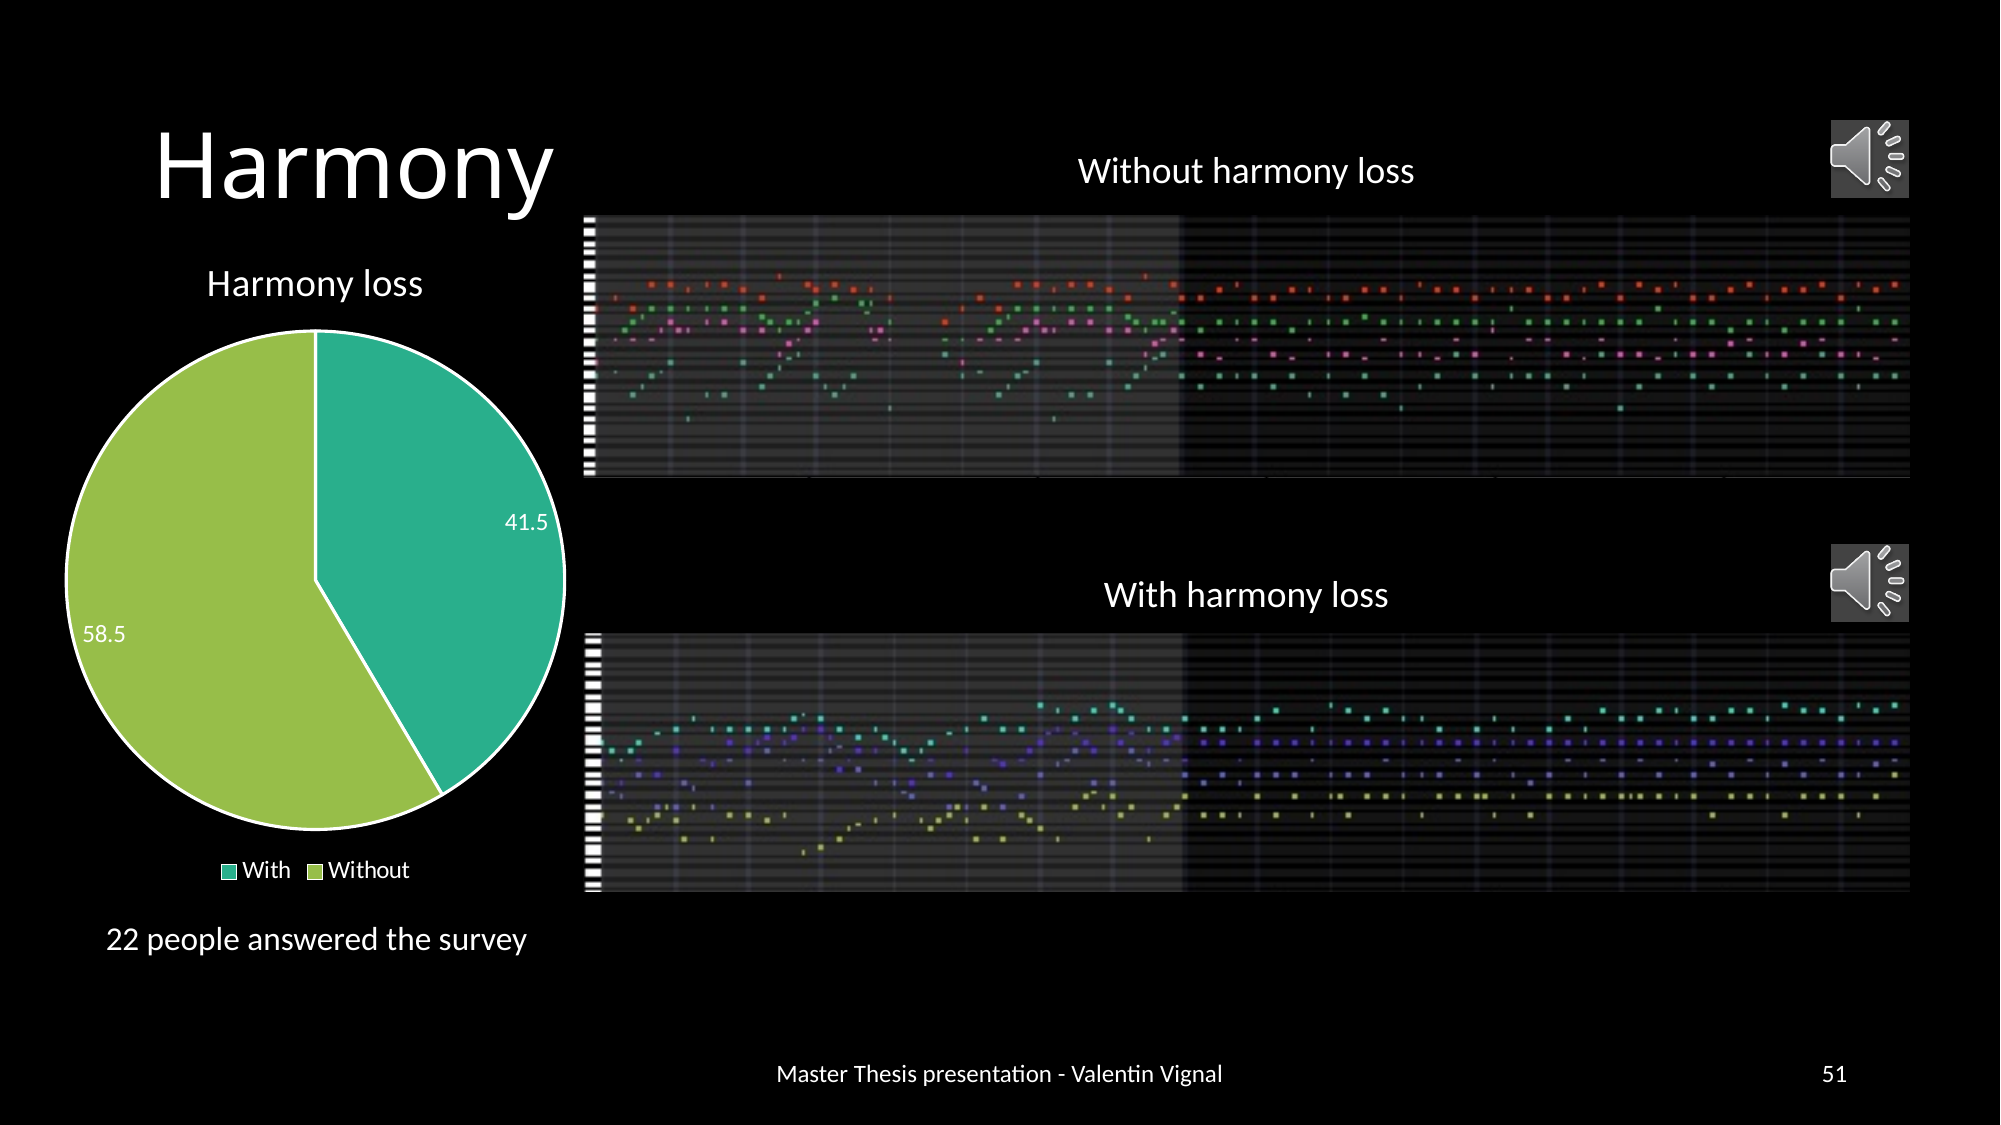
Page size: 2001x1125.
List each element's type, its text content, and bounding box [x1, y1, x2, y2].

picture [583, 633, 1910, 892]
picture [1829, 118, 1910, 199]
slide_number 51 [1412, 1042, 1863, 1103]
picture [1829, 543, 1910, 624]
footer Master Thesis presentation - Valentin Vignal [662, 1042, 1338, 1103]
text_box With harmony loss [1089, 562, 1405, 623]
text_box 22 people answered the survey [91, 909, 543, 964]
text_box Without harmony loss [1063, 138, 1431, 198]
picture [583, 215, 1910, 478]
chart [0, 234, 631, 891]
title Harmony [137, 59, 1863, 234]
